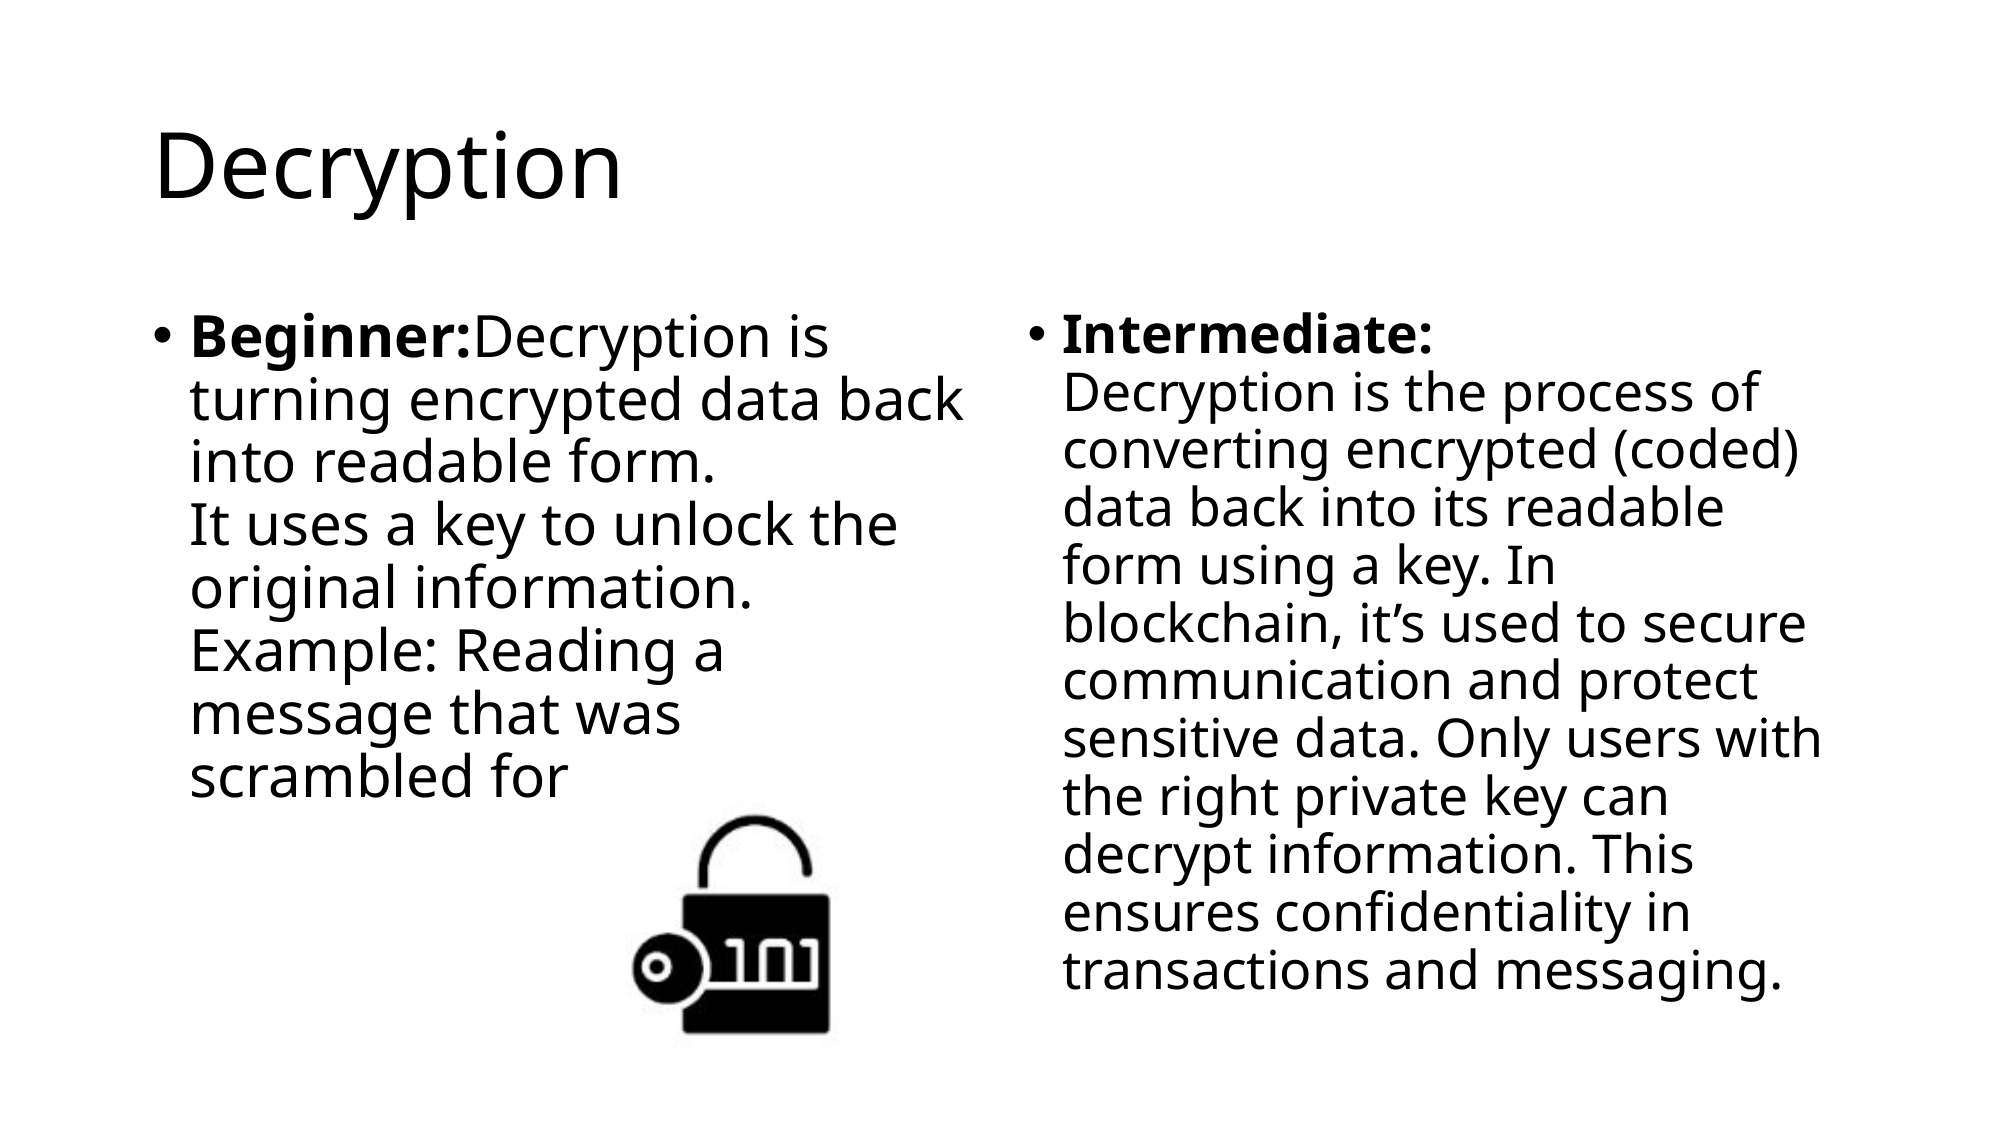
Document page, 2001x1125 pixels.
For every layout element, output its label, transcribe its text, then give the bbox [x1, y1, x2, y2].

picture [576, 752, 922, 1098]
title Decryption [137, 59, 1863, 278]
list Beginner:Decryption is turning encrypted data back into readable form. It uses a key to unlock the original information. Example: Reading a message that was scrambled for security. [137, 299, 988, 1014]
list Intermediate: Decryption is the process of converting encrypted (coded) data back into its readable form using a key. In blockchain, it’s used to secure communication and protect sensitive data. Only users with the right private key can decrypt information. This ensures confidentiality in transactions and messaging. [1012, 299, 1863, 1014]
